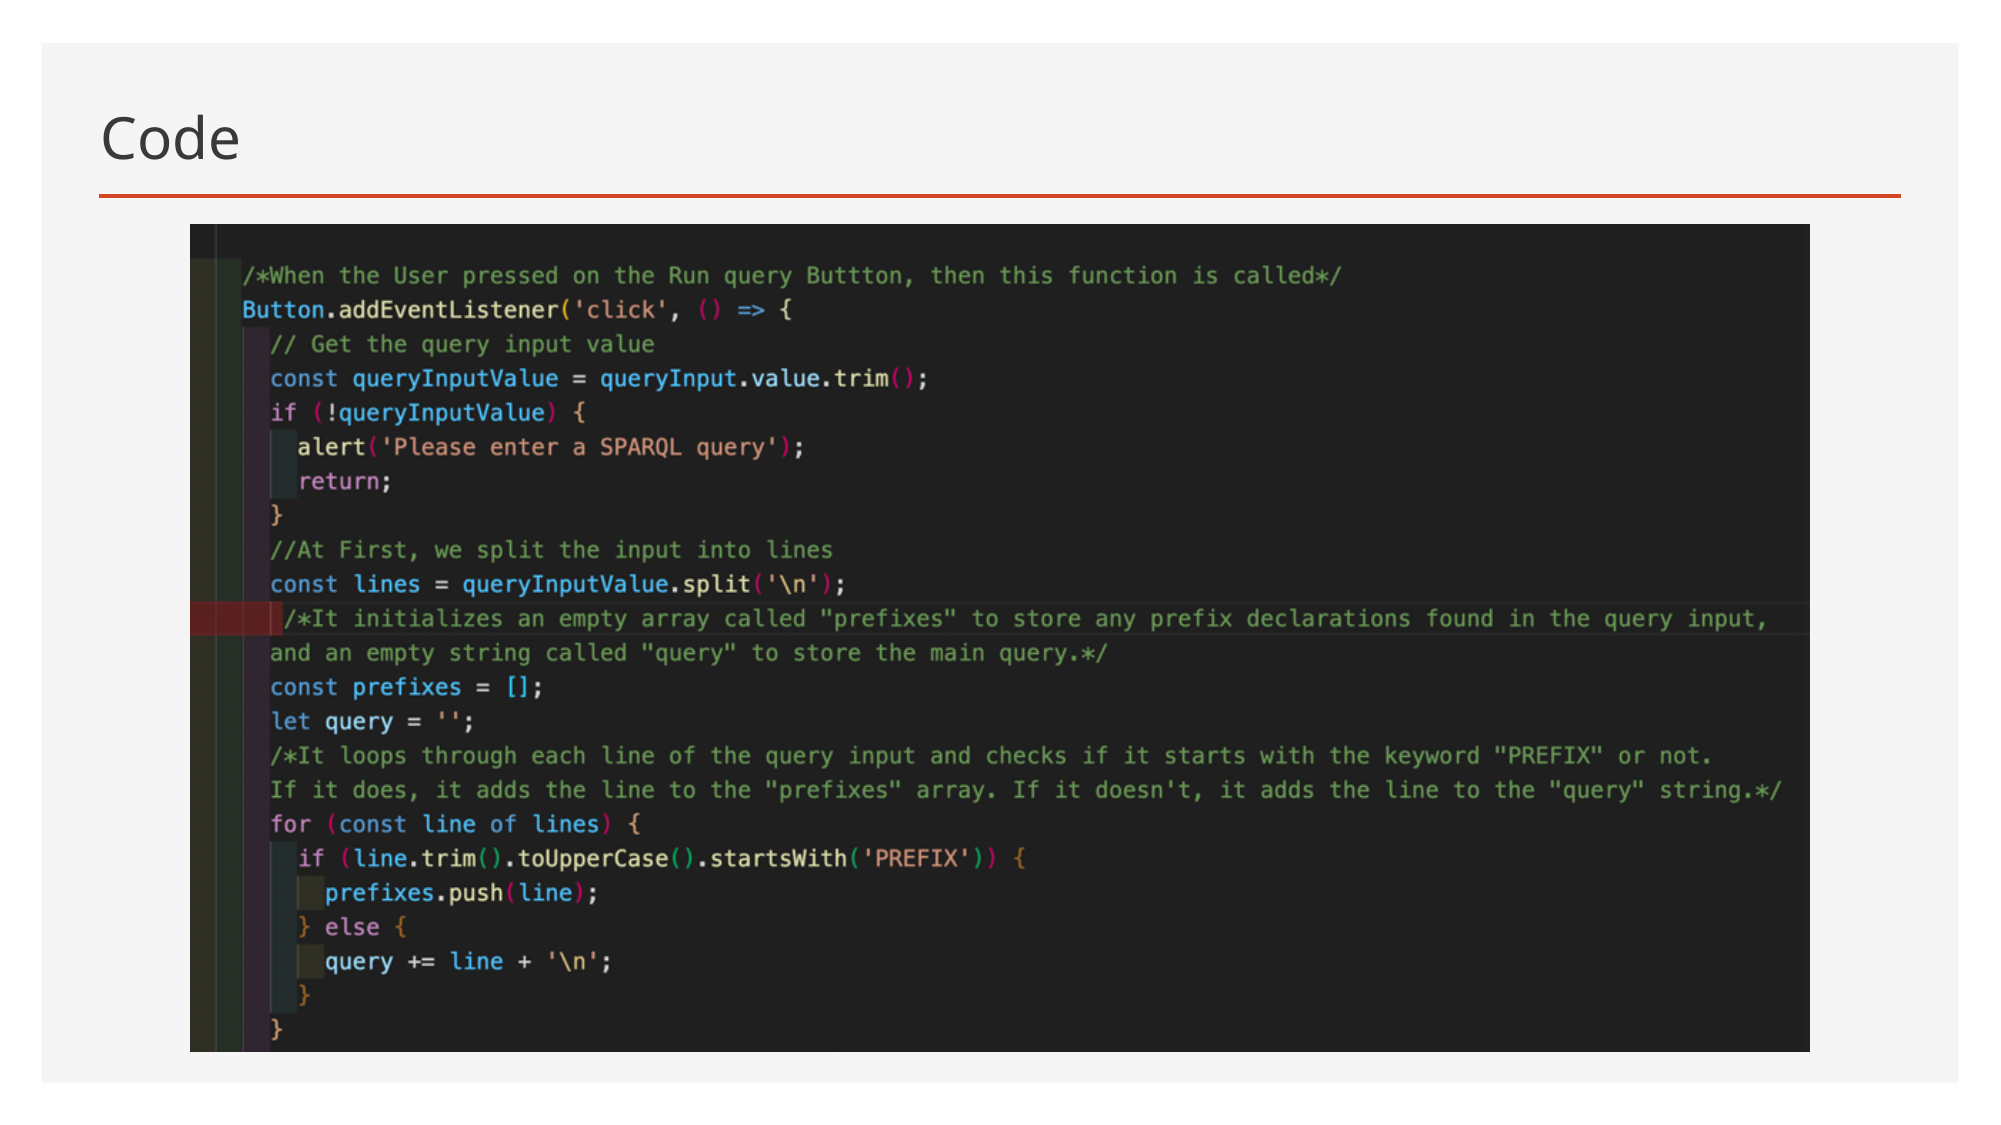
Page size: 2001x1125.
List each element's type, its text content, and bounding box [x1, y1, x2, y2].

picture [190, 224, 1810, 1052]
title Code [85, 73, 1214, 179]
